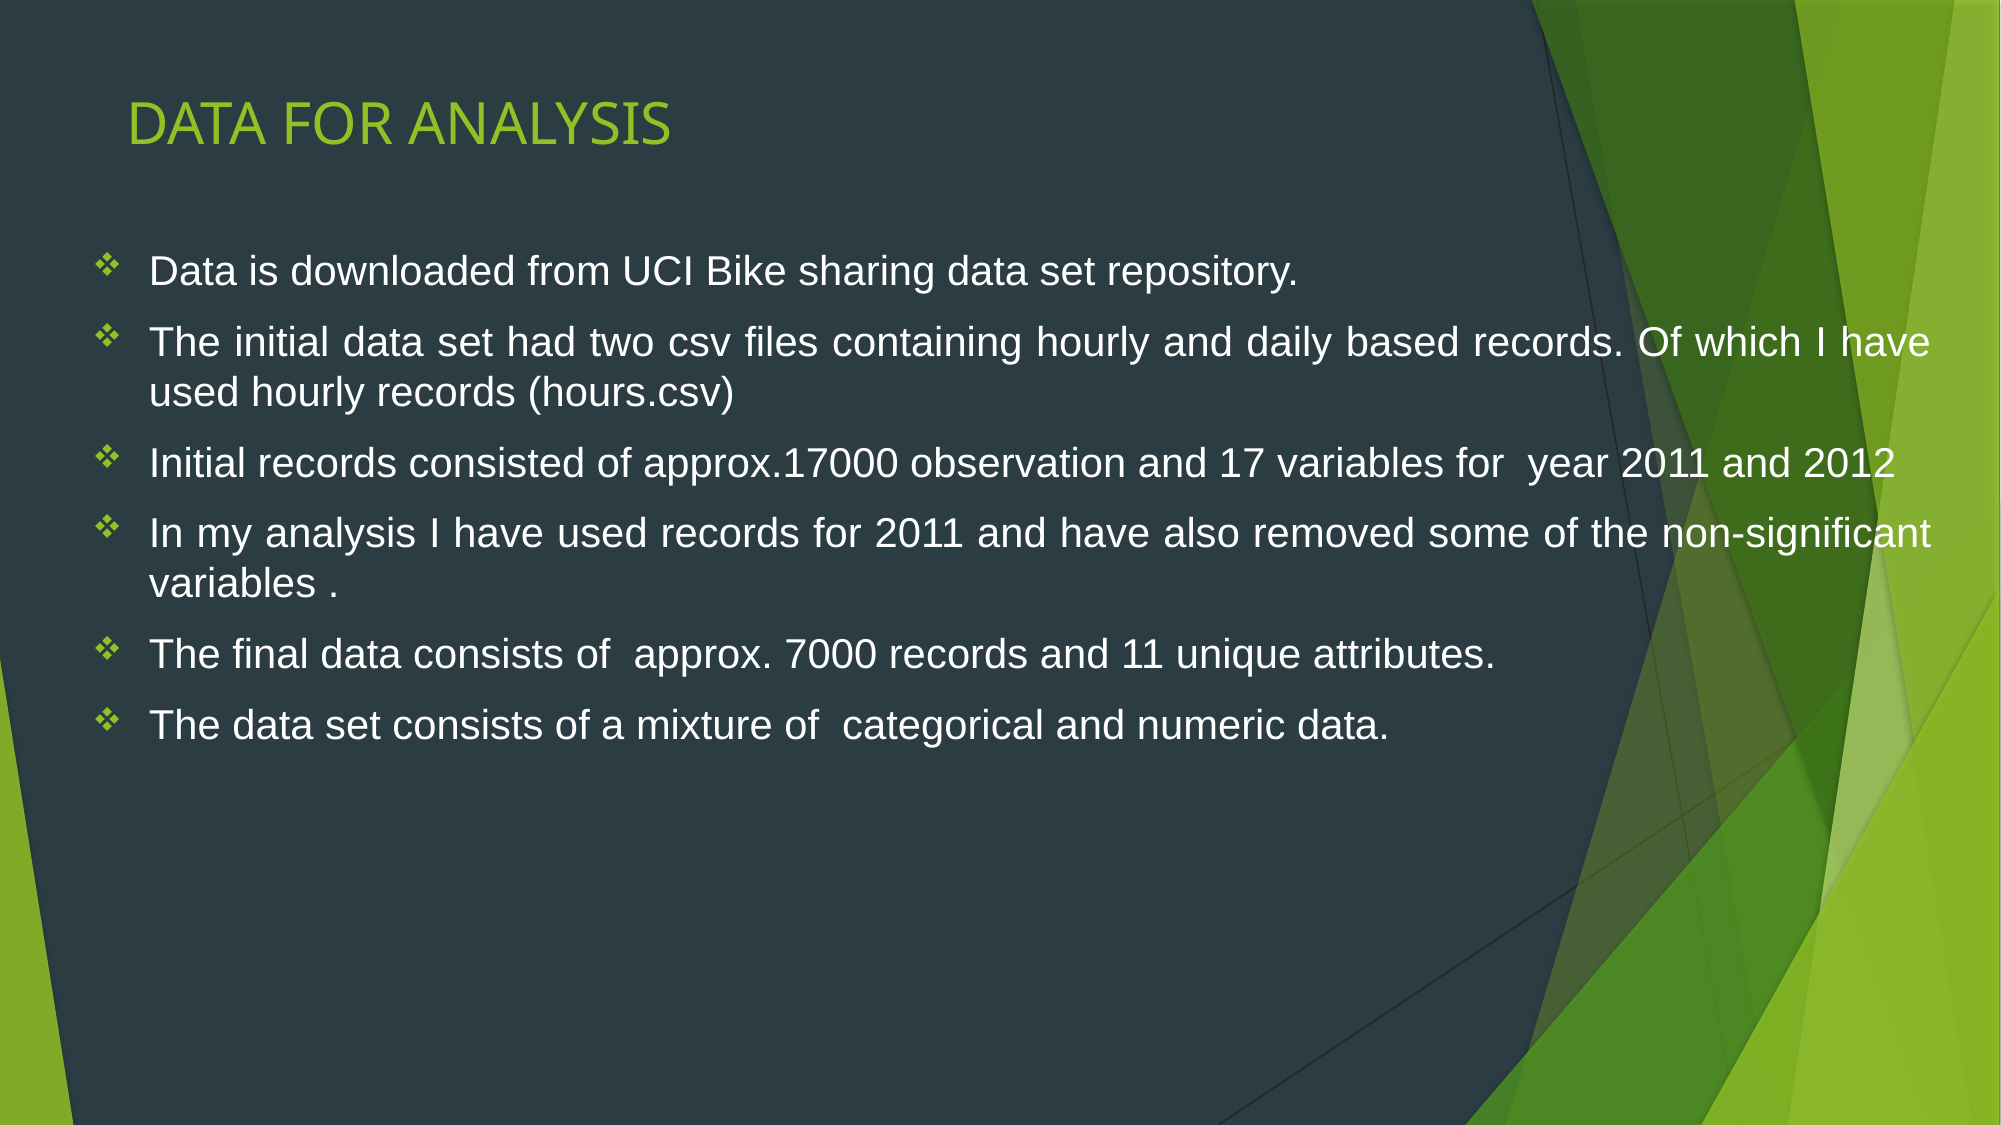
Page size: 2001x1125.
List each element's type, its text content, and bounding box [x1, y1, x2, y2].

text_box DATA FOR ANALYSIS [92, 70, 1373, 165]
list Data is downloaded from UCI Bike sharing data set repository. The initial data set had two csv files containing hourly and daily based records. Of which I have used hourly records (hours.csv) Initial records consisted of approx.17000 observation and 17 variables for year 2011 and 2012 In my analysis I have used records for 2011 and have also removed some of the non-significant variables . The final data consists of approx. 7000 records and 11 unique attributes. The data set consists of a mixture of categorical and numeric data. [77, 169, 1948, 971]
